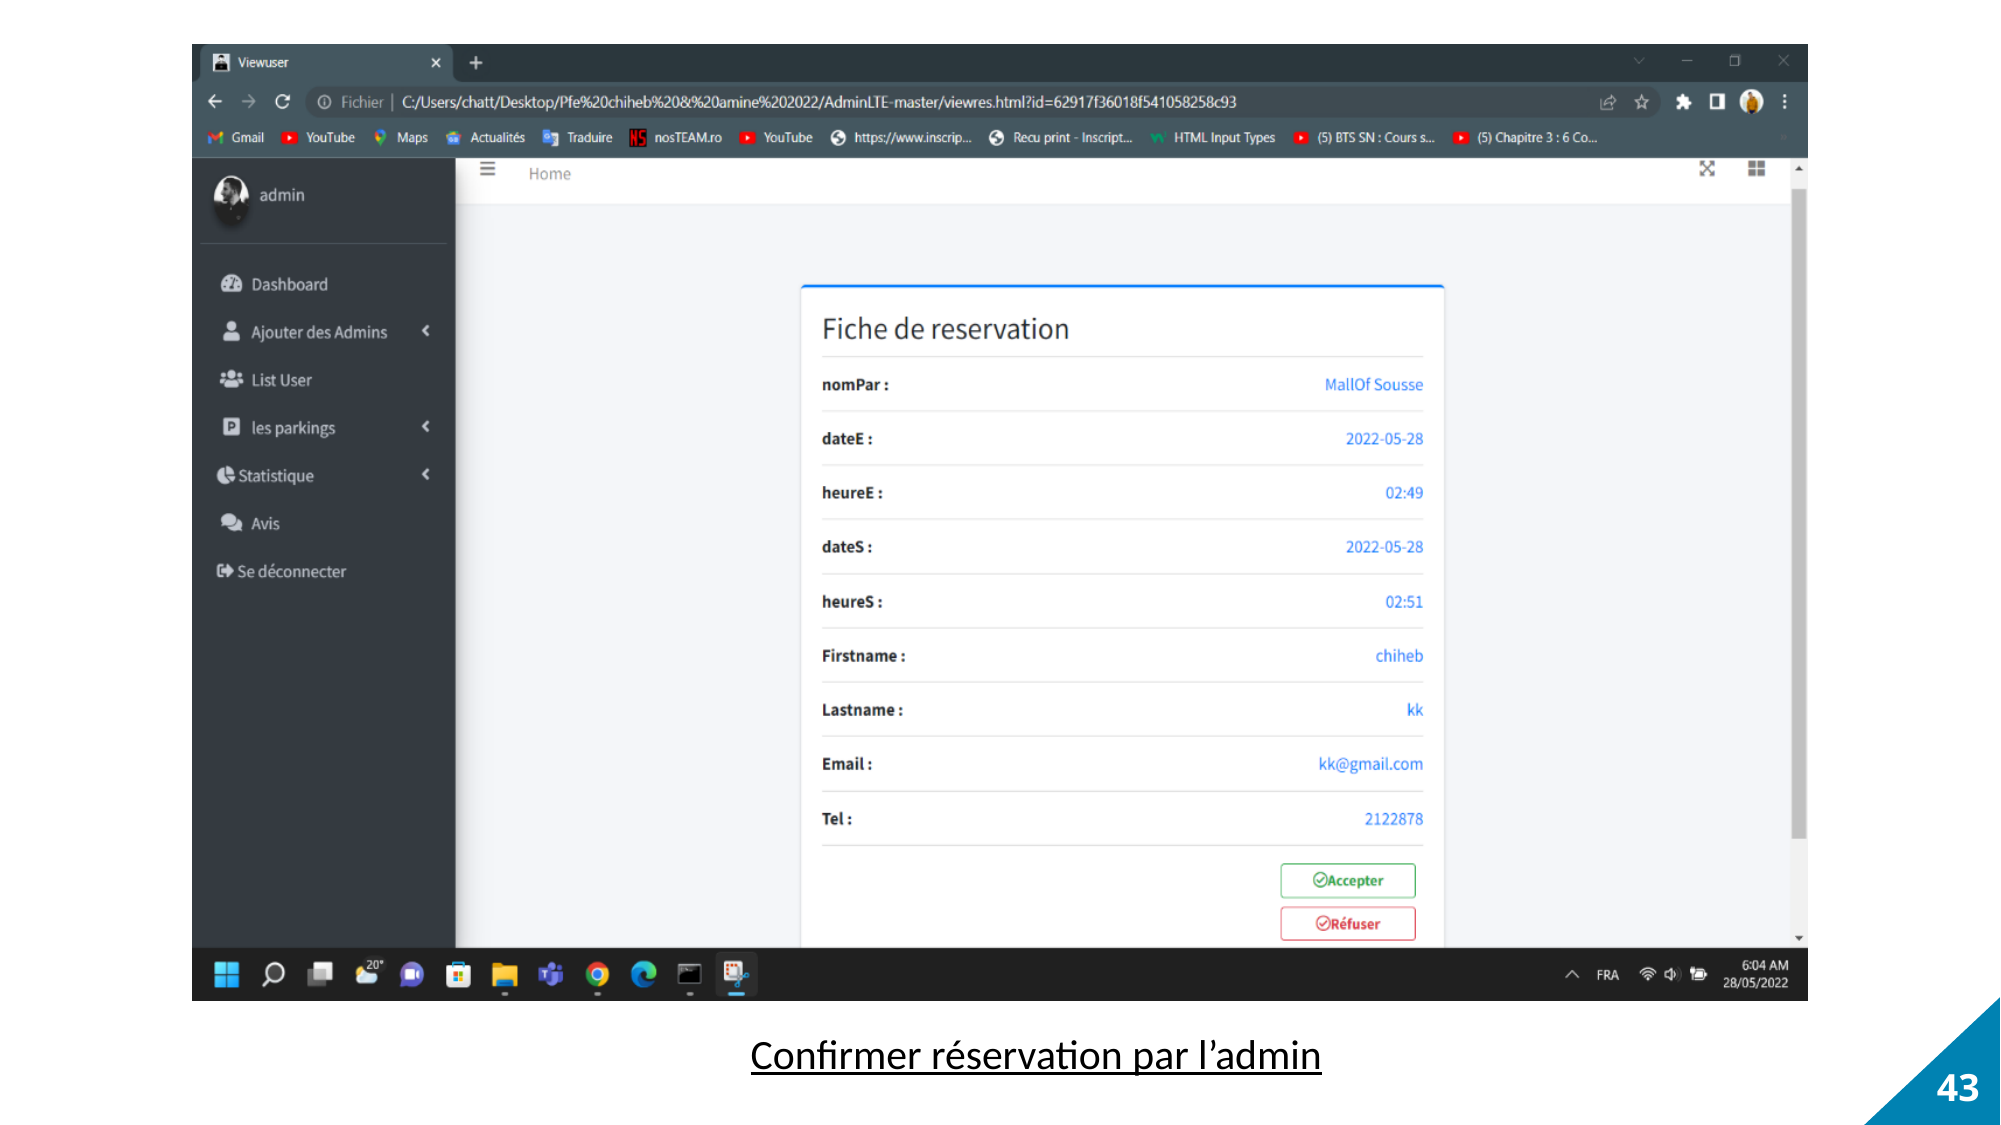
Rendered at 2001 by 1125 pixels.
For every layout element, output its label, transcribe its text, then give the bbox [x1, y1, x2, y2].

picture [192, 44, 1808, 1001]
text_box [1937, 997, 2000, 1056]
text_box 43 [1916, 1056, 2000, 1117]
text_box Confirmer réservation par l’admin [735, 1020, 1736, 1085]
text_box [1864, 1076, 2000, 1125]
